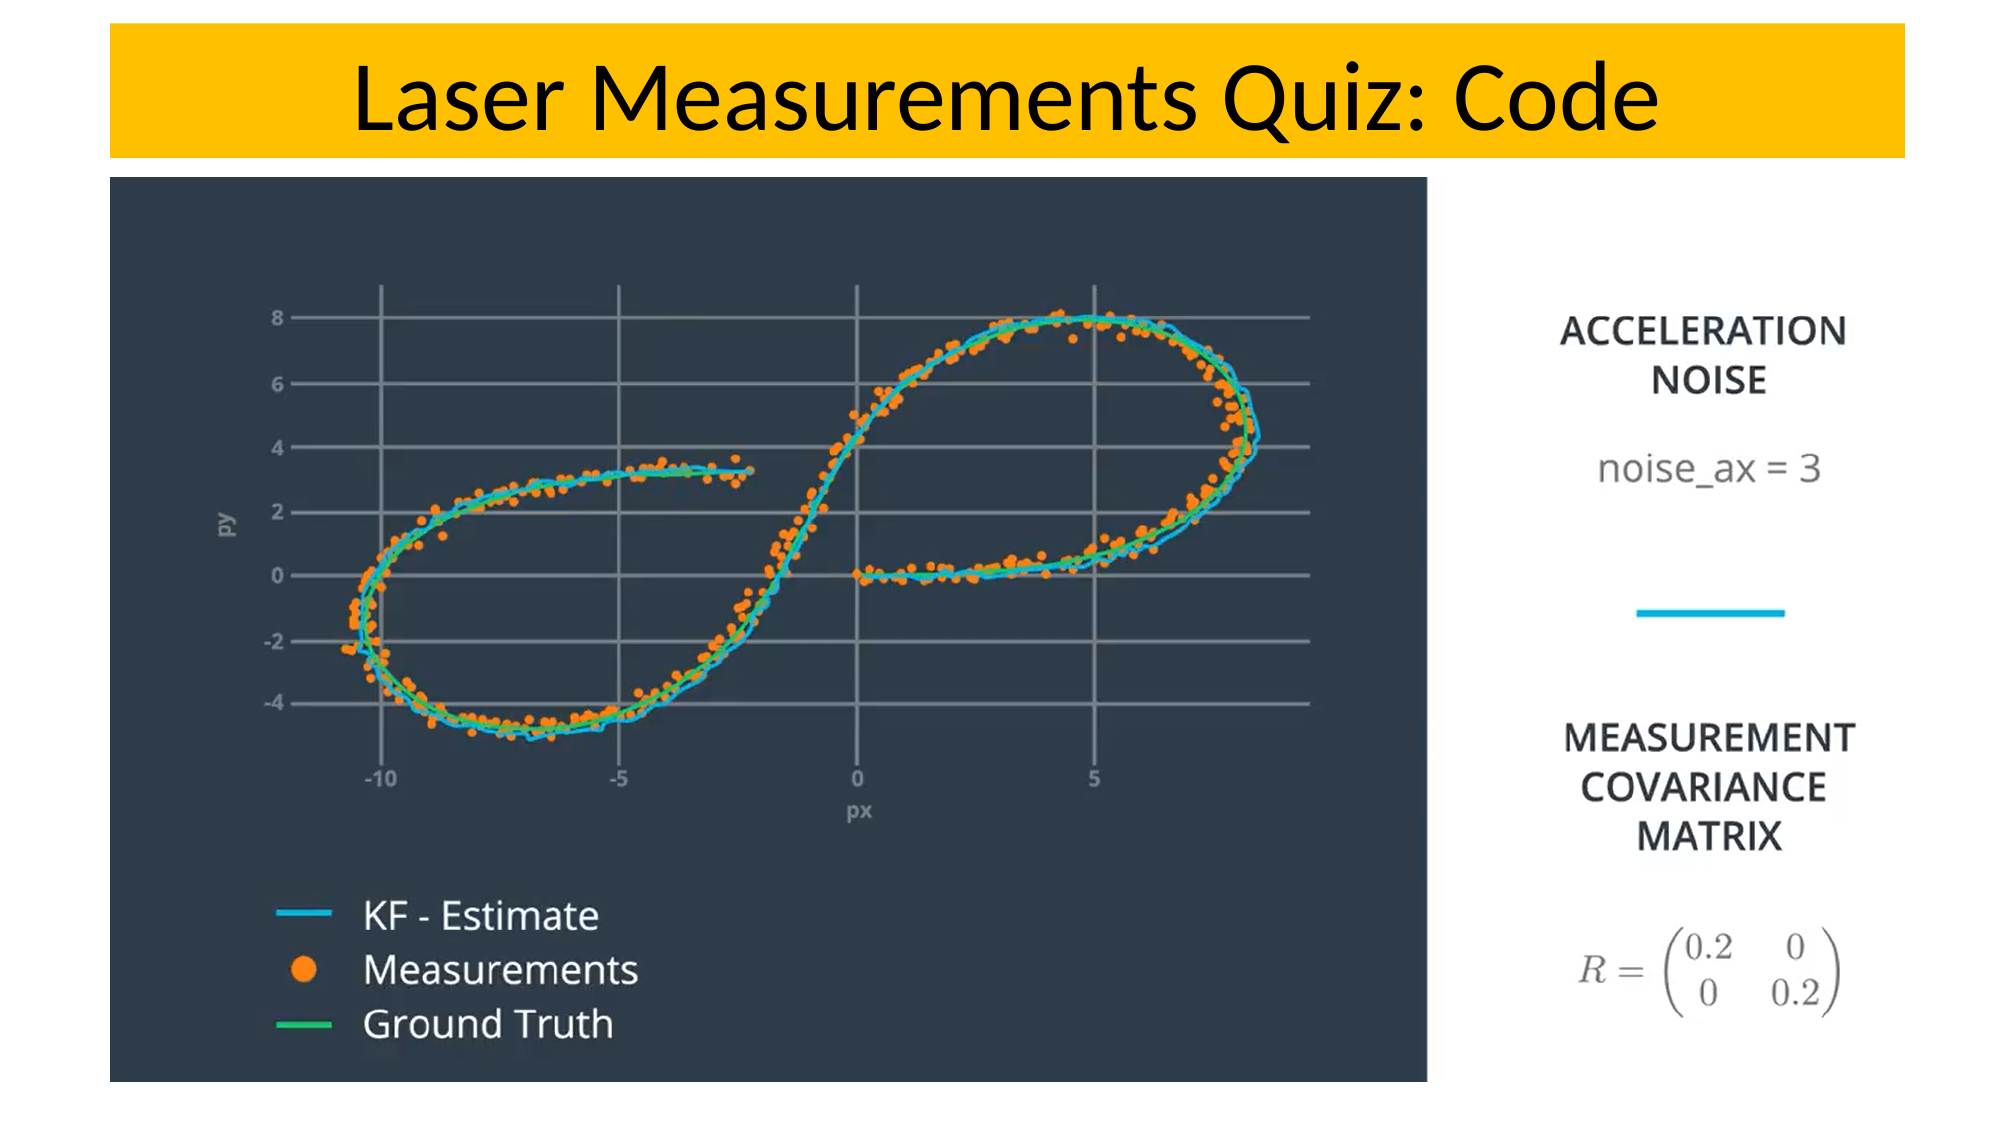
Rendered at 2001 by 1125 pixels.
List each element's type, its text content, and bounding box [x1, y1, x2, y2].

picture [109, 177, 1950, 1082]
text_box Laser Measurements Quiz: Code [110, 23, 1906, 158]
